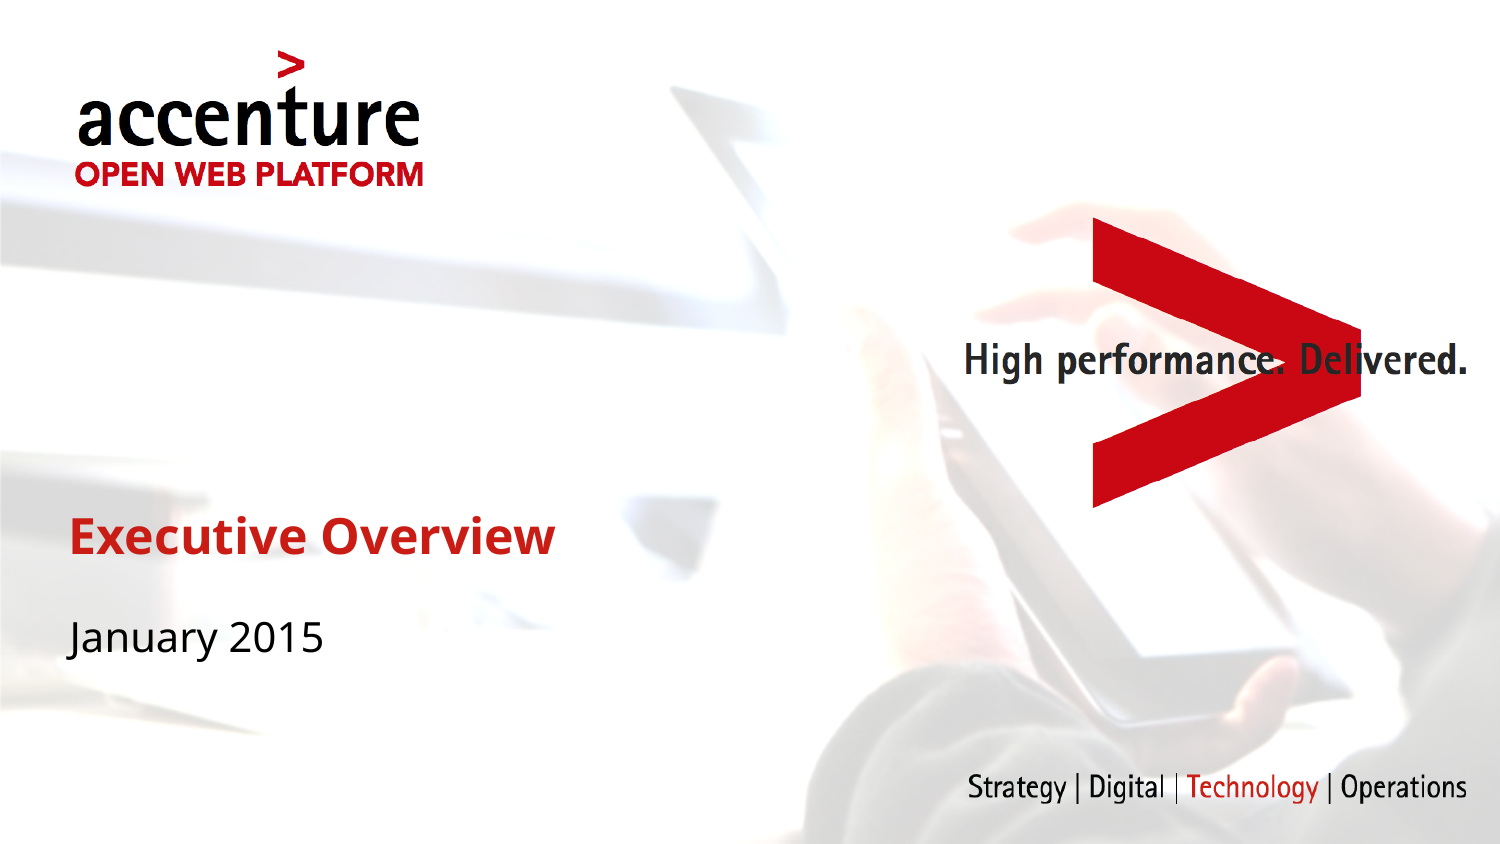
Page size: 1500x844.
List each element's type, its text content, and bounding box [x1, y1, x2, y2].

picture [53, 19, 458, 220]
title Executive Overview [68, 504, 891, 621]
picture [898, 116, 1483, 563]
subtitle January 2015 [69, 611, 890, 688]
picture [969, 773, 1466, 804]
